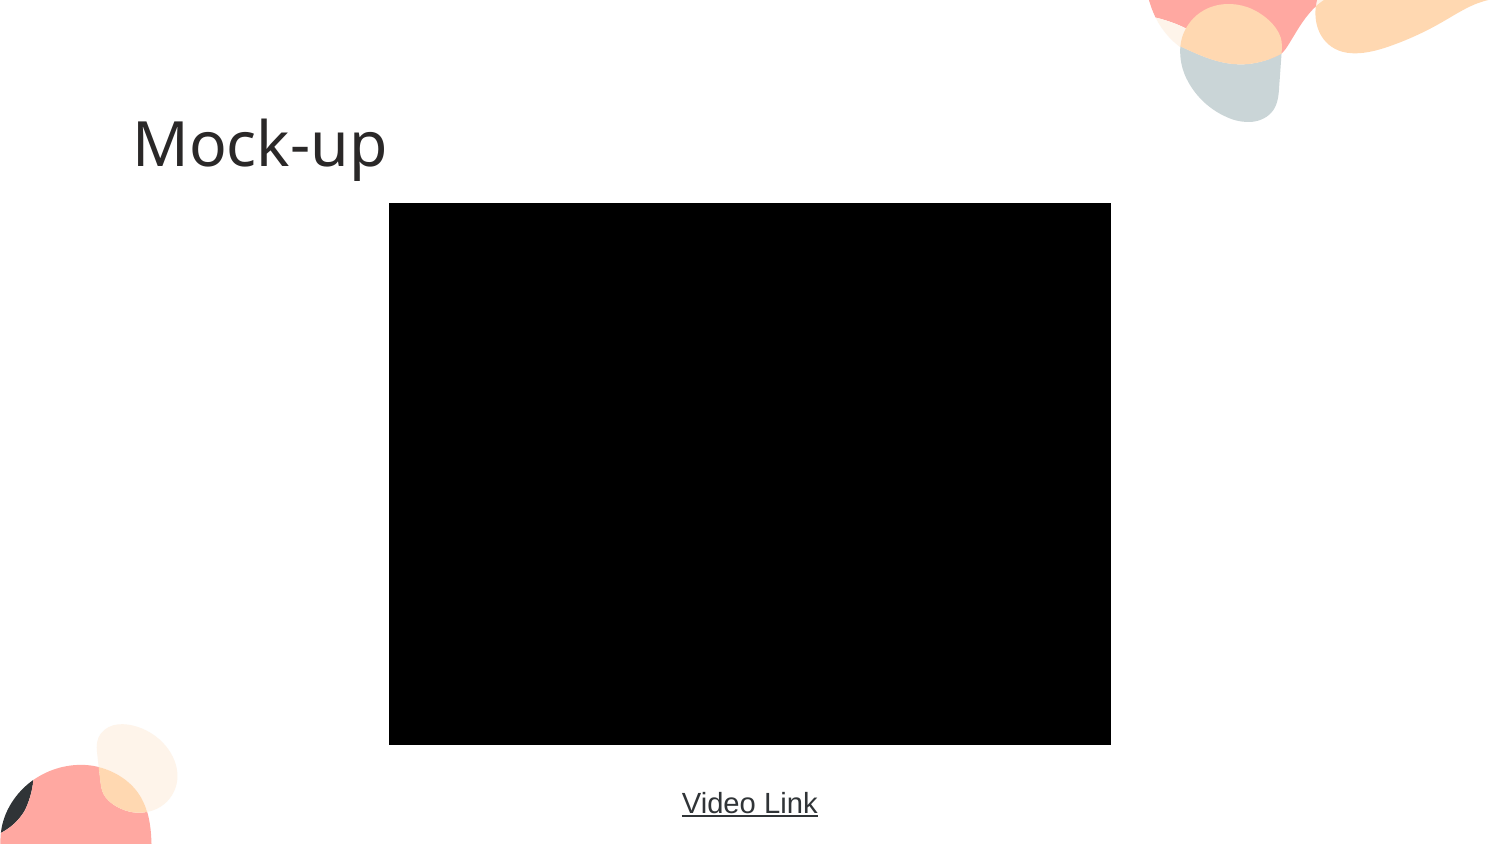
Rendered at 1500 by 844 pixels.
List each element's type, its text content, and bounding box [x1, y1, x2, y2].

picture [389, 203, 1111, 745]
title Mock-up [117, 89, 713, 179]
text_box Video Link [642, 769, 858, 844]
